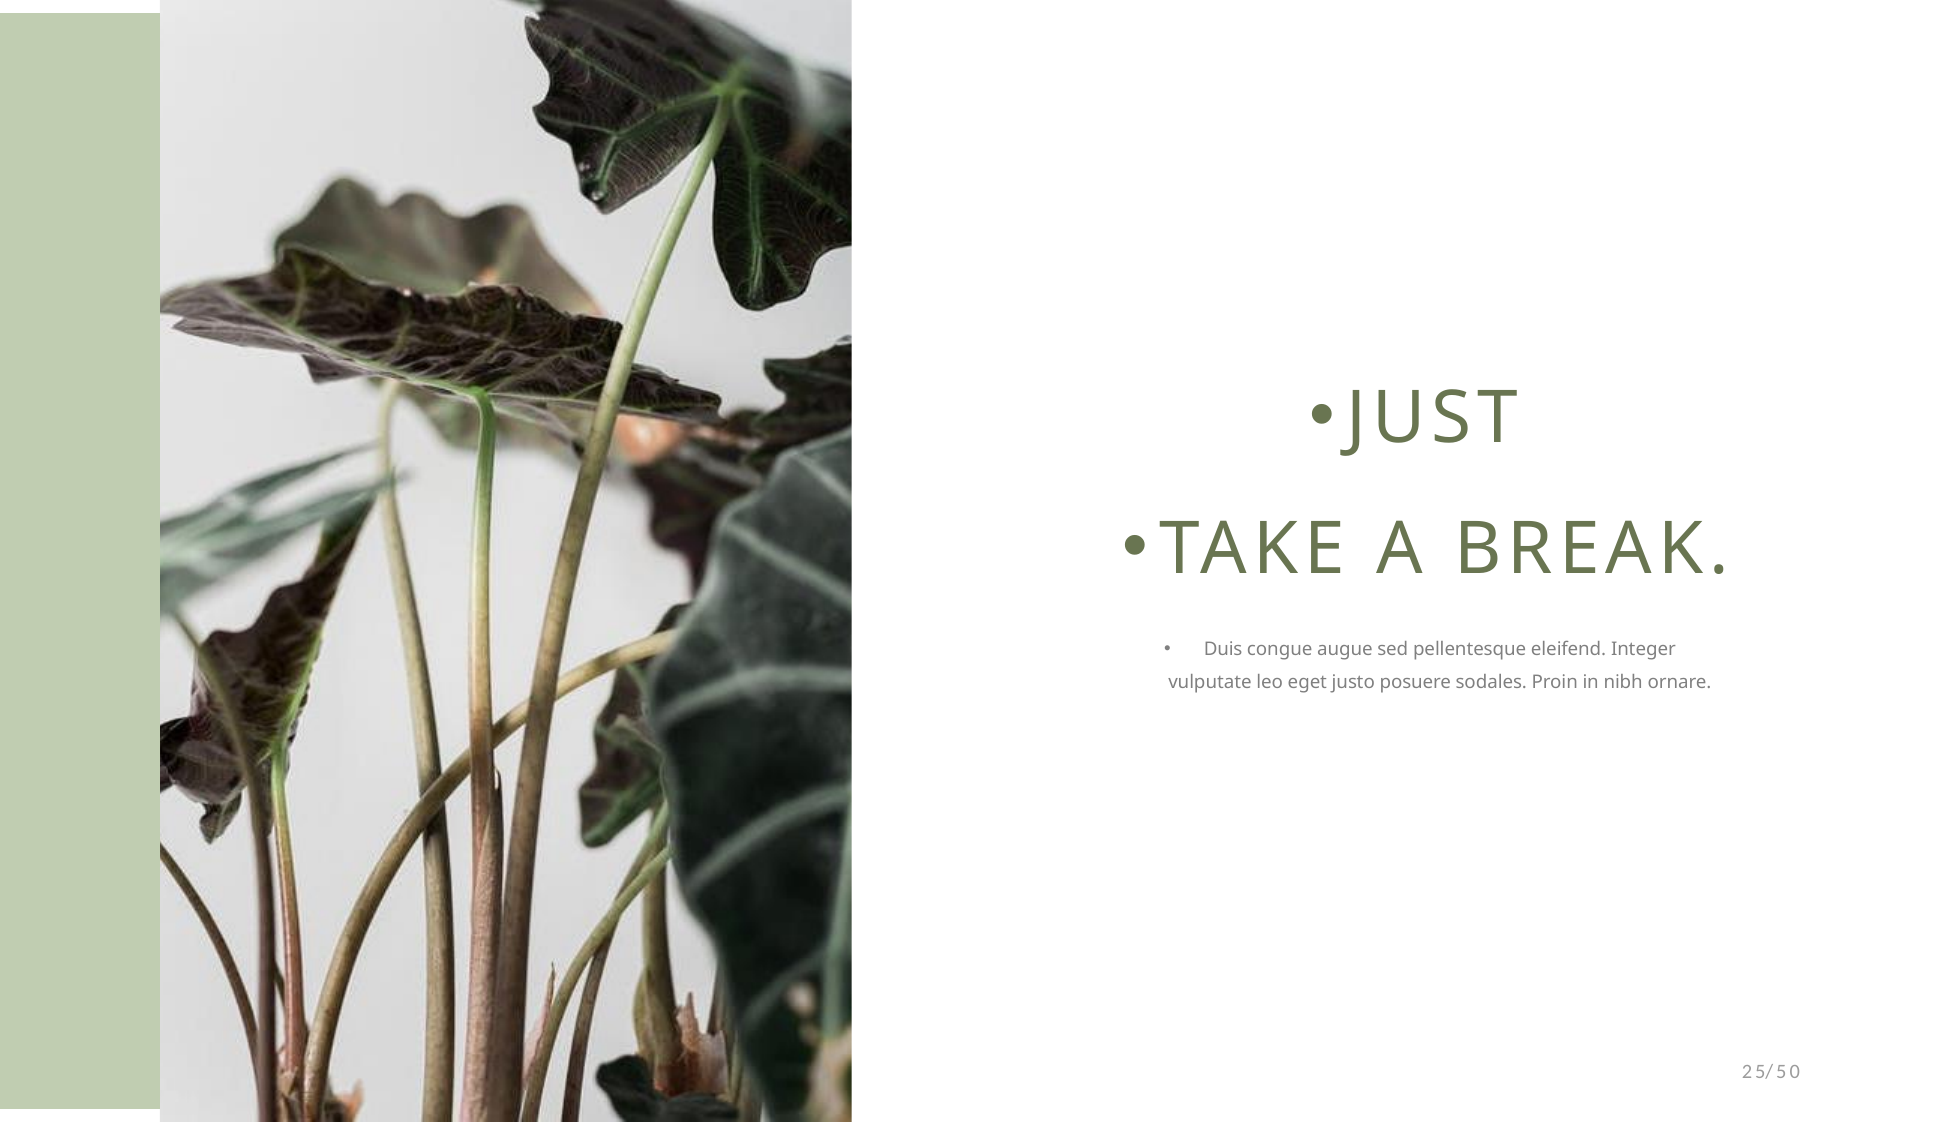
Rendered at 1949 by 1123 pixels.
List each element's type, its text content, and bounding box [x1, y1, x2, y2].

list Duis congue augue sed pellentesque eleifend. Integer vulputate leo eget justo posuere sodales. Proin in nibh ornare. [1114, 618, 1731, 701]
list JUST TAKE A BREAK. [1089, 318, 1764, 582]
text_box [0, 12, 159, 1110]
slide_number 25/50 [1376, 1040, 1815, 1100]
picture [159, 0, 852, 1123]
